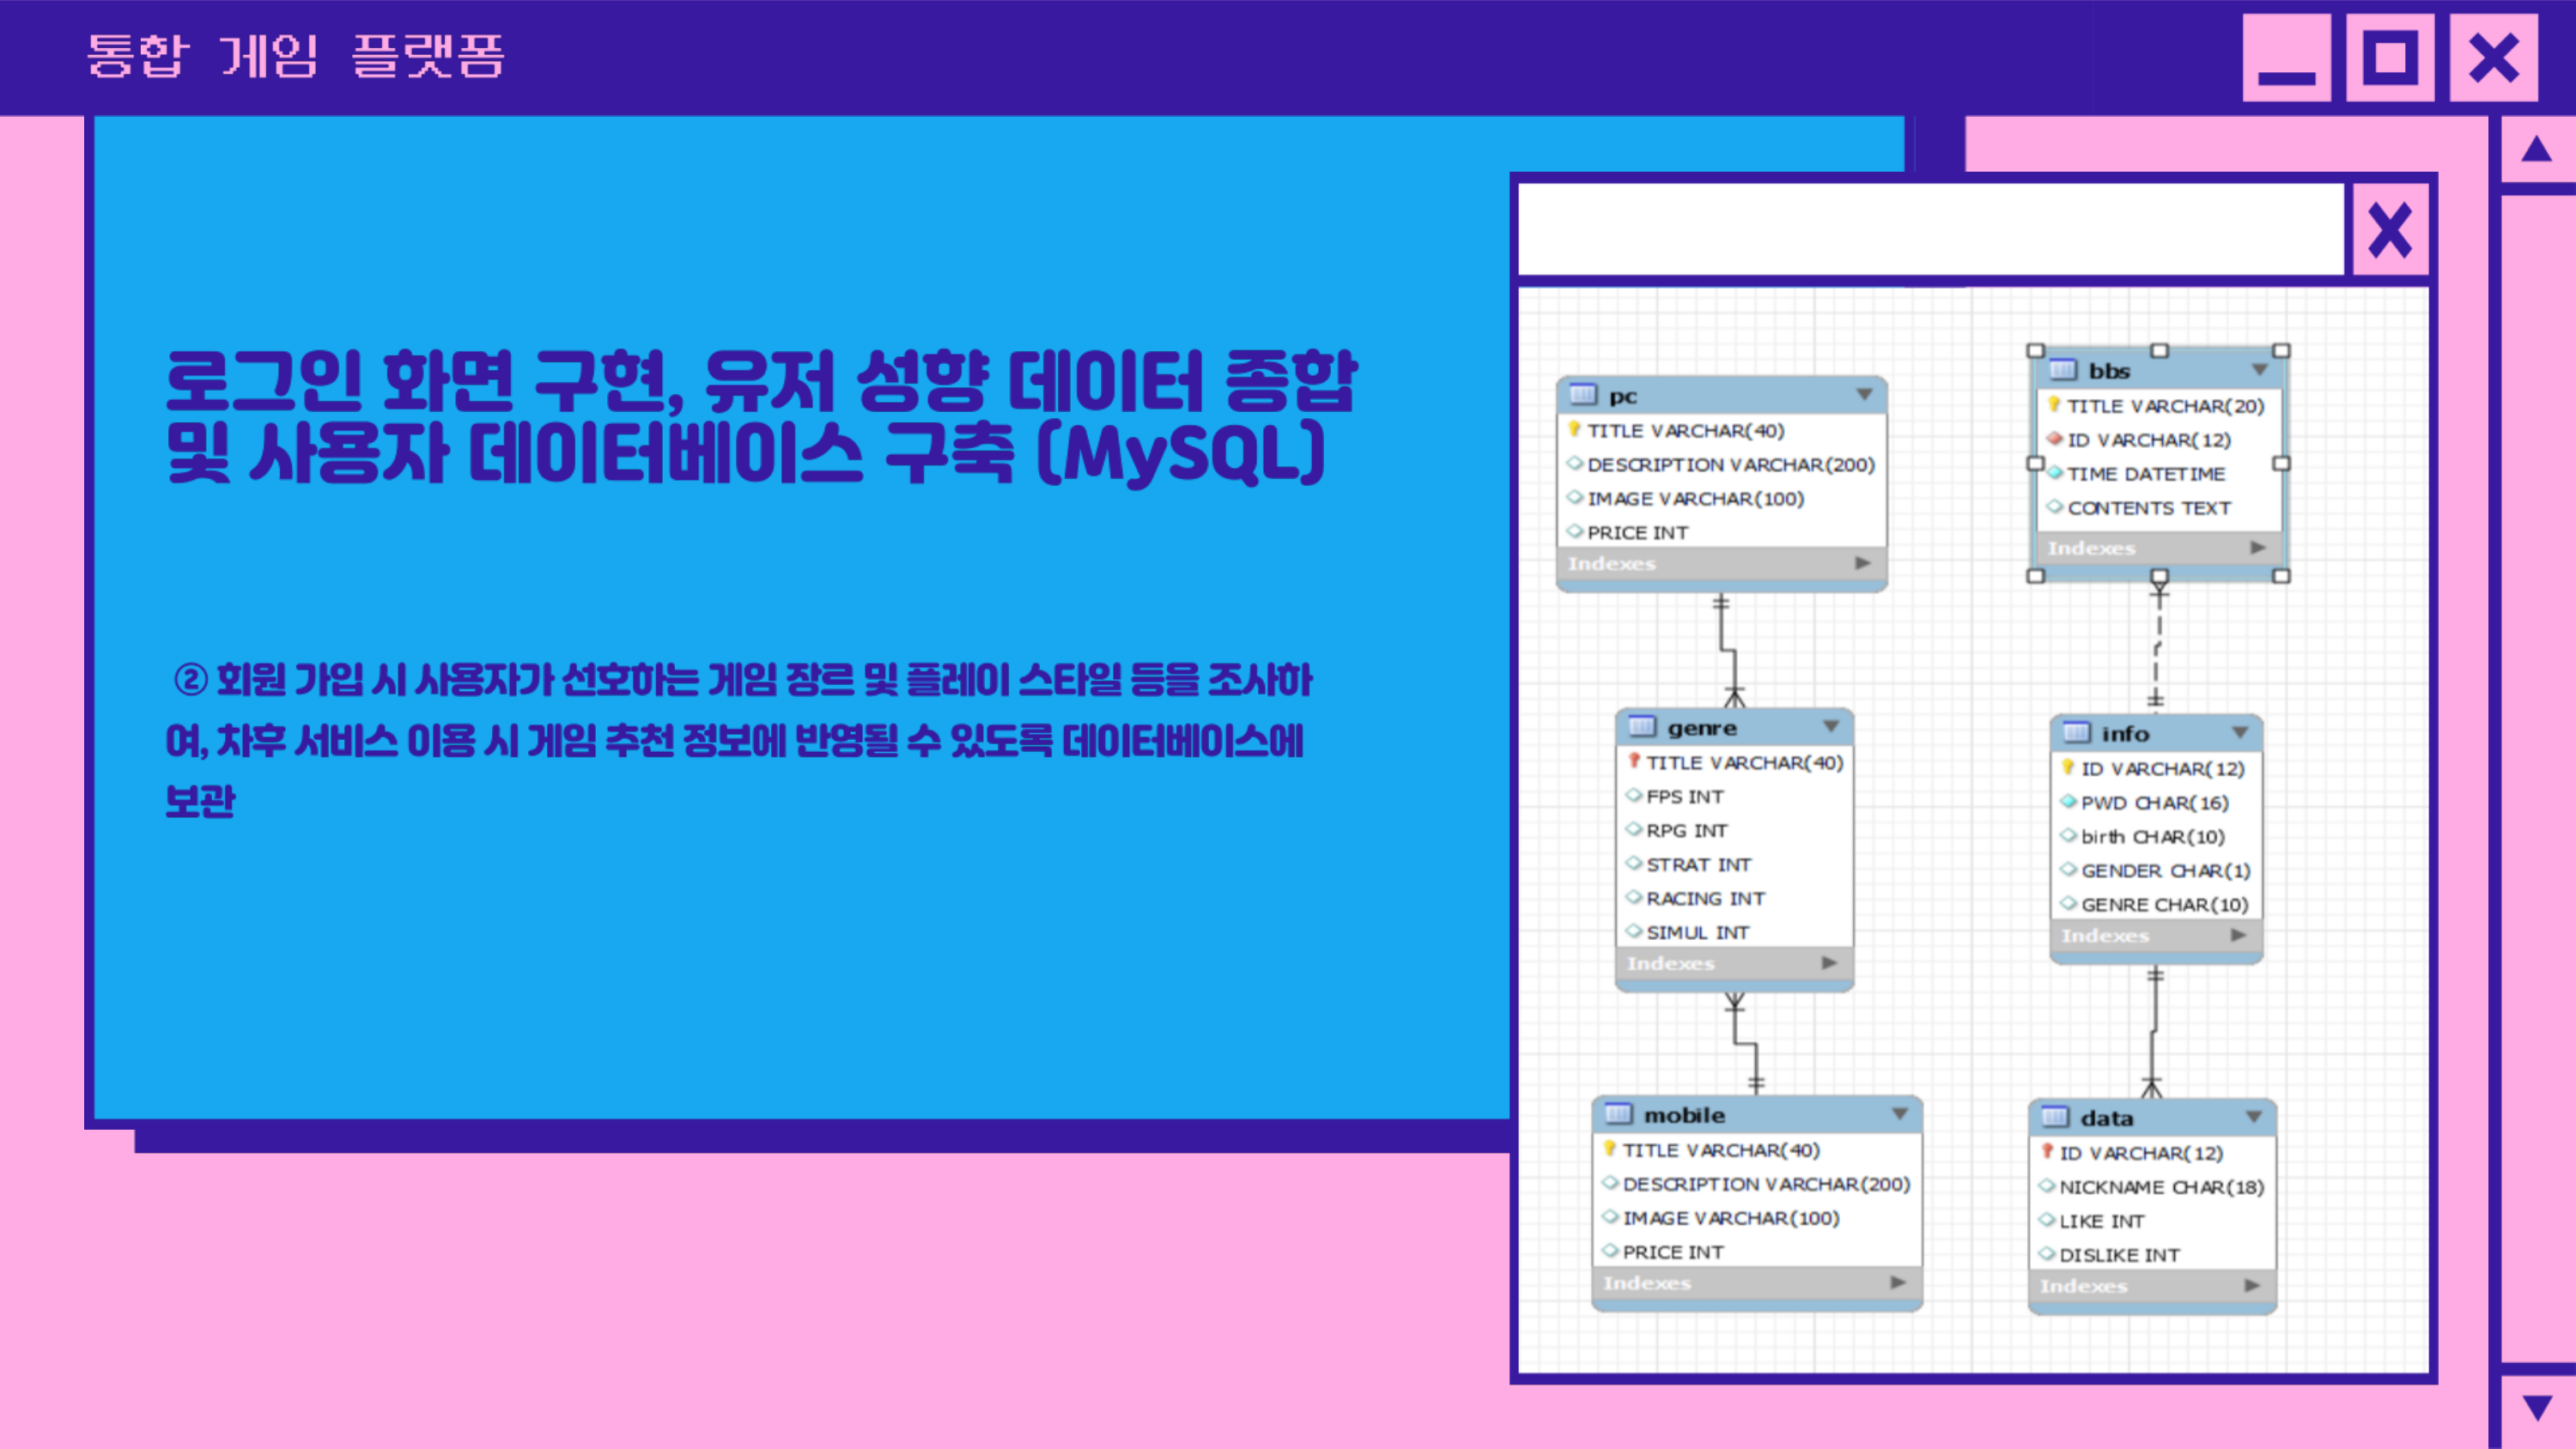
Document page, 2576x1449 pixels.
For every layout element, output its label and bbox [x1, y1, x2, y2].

picture [160, 651, 1328, 907]
picture [155, 326, 1388, 532]
text_box [1509, 172, 2439, 1387]
text_box [2488, 127, 2576, 1449]
picture [0, 118, 2488, 1449]
text_box [84, 127, 1916, 1130]
text_box [0, 0, 2576, 118]
picture [76, 12, 537, 102]
